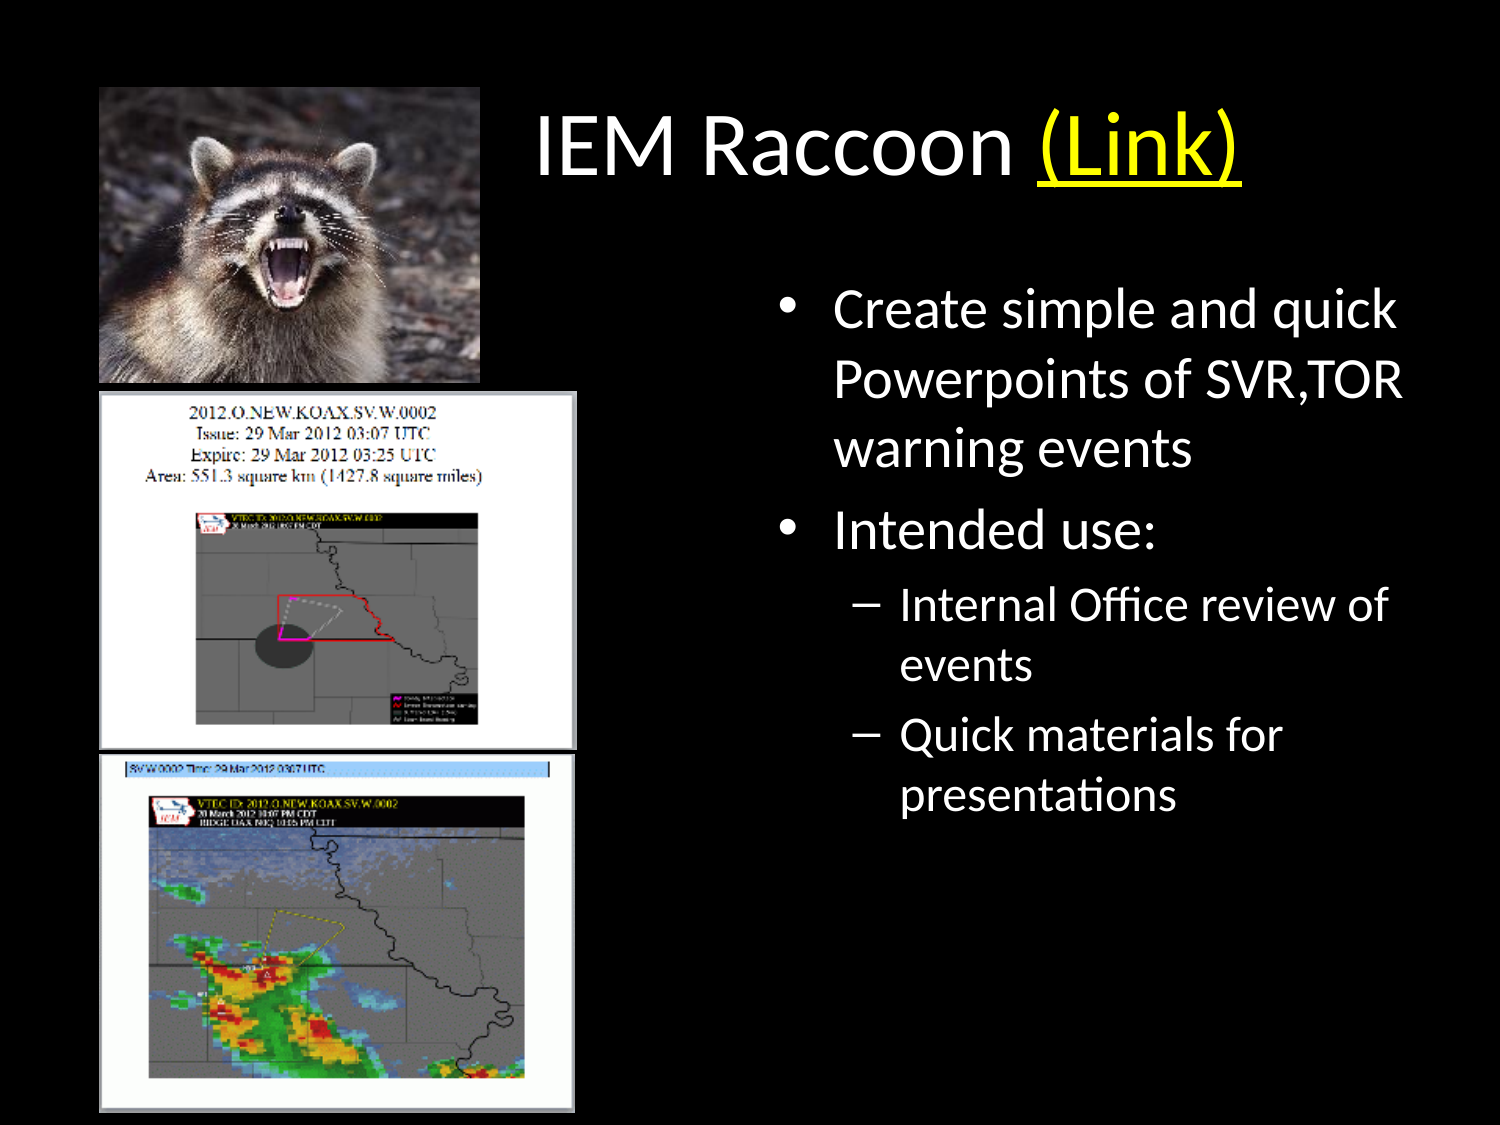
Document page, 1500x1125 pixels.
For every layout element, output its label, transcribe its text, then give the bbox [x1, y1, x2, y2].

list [99, 391, 577, 750]
list Create simple and quick Powerpoints of SVR,TOR warning events Intended use: Internal Office review of events Quick materials for presentations [762, 262, 1425, 1005]
picture [99, 754, 576, 1113]
picture [99, 87, 480, 384]
title IEM Raccoon (Link) [350, 45, 1425, 233]
